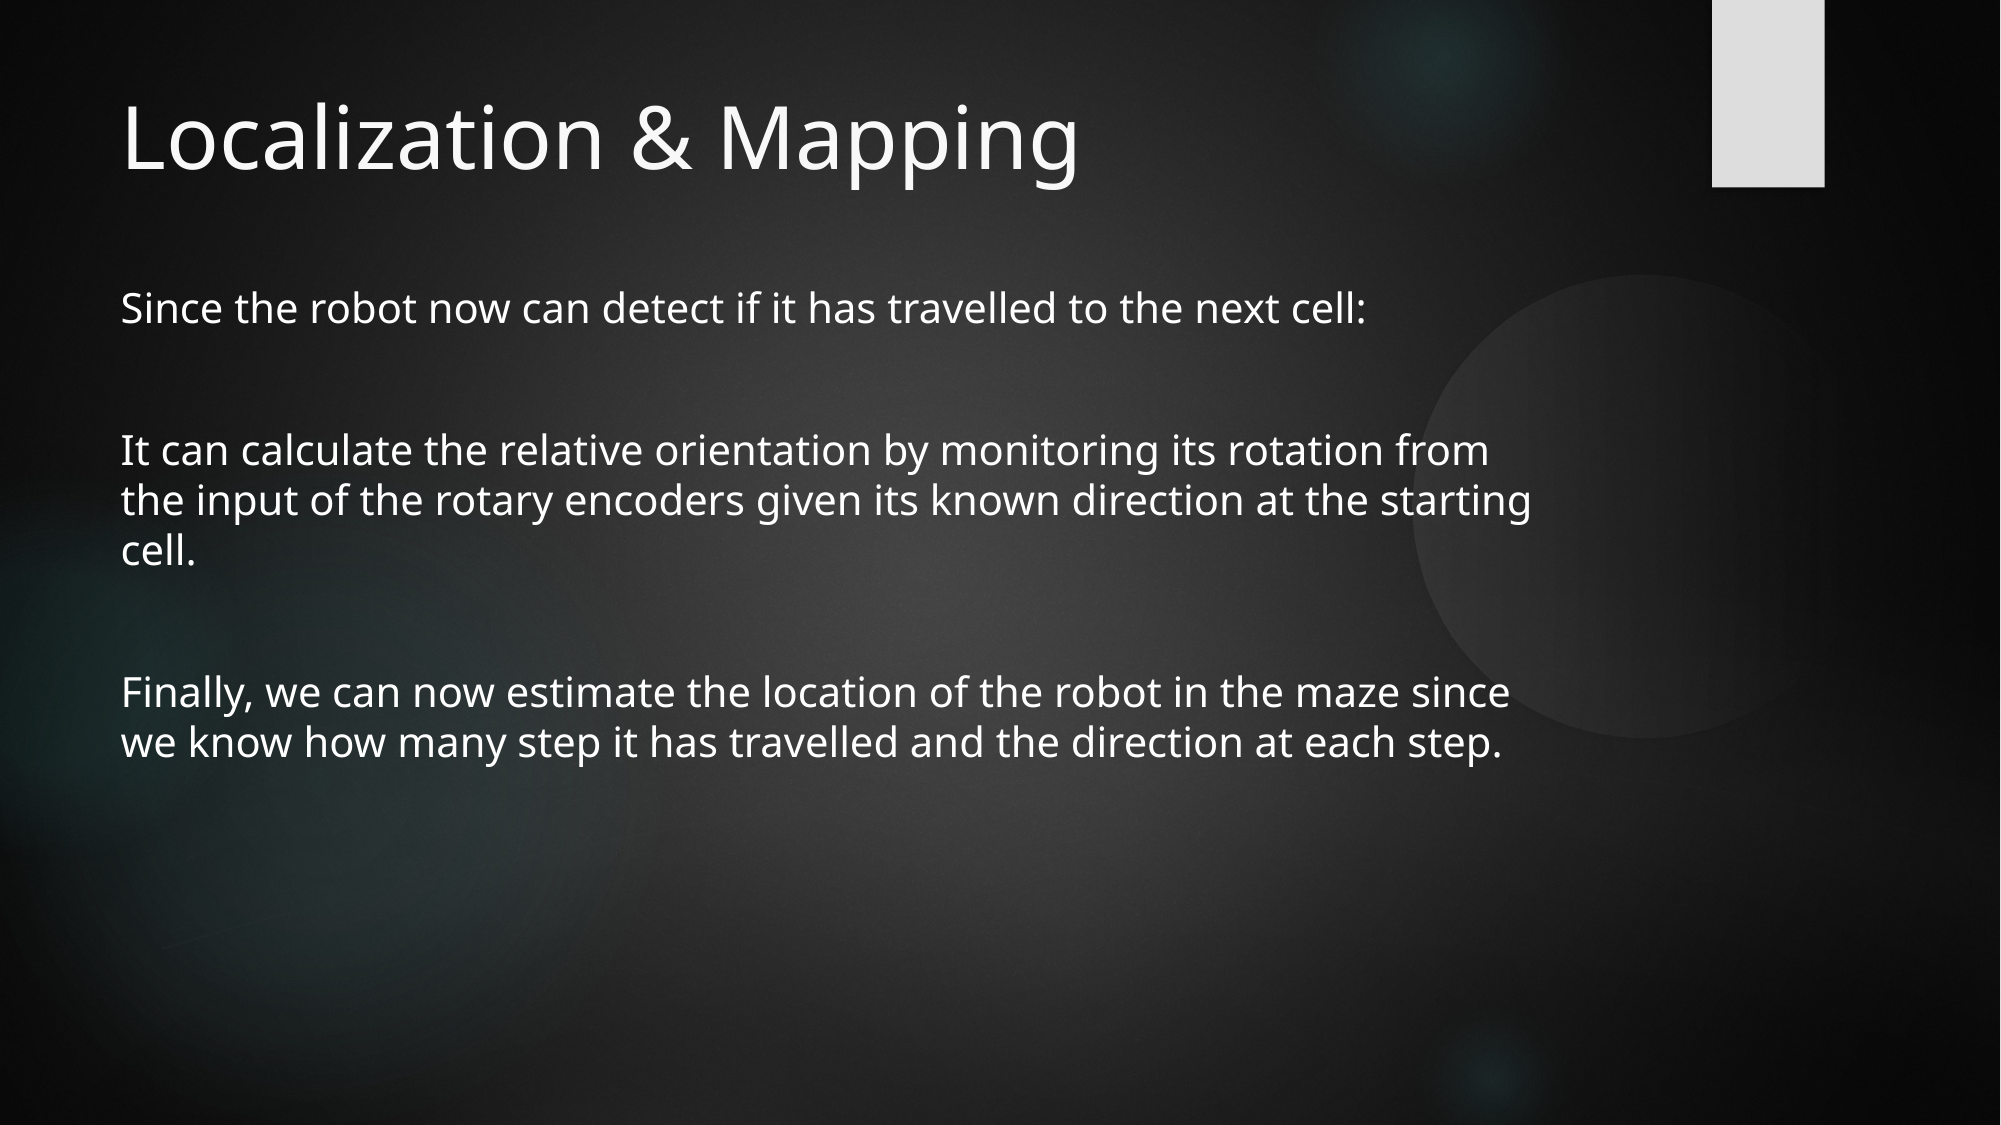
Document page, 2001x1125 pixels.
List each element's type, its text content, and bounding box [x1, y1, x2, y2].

text_box [180, 336, 1649, 1025]
text_box Since the robot now can detect if it has travelled to the next cell: It can calculate the relative orientation by monitoring its rotation from the input of the rotary encoders given its known direction at the starting cell. Finally, we can now estimate the location of the robot in the maze since we know how many step it has travelled and the direction at each step. [105, 274, 1574, 963]
picture [0, 0, 2001, 1125]
text_box Localization & Mapping [105, 74, 1649, 304]
